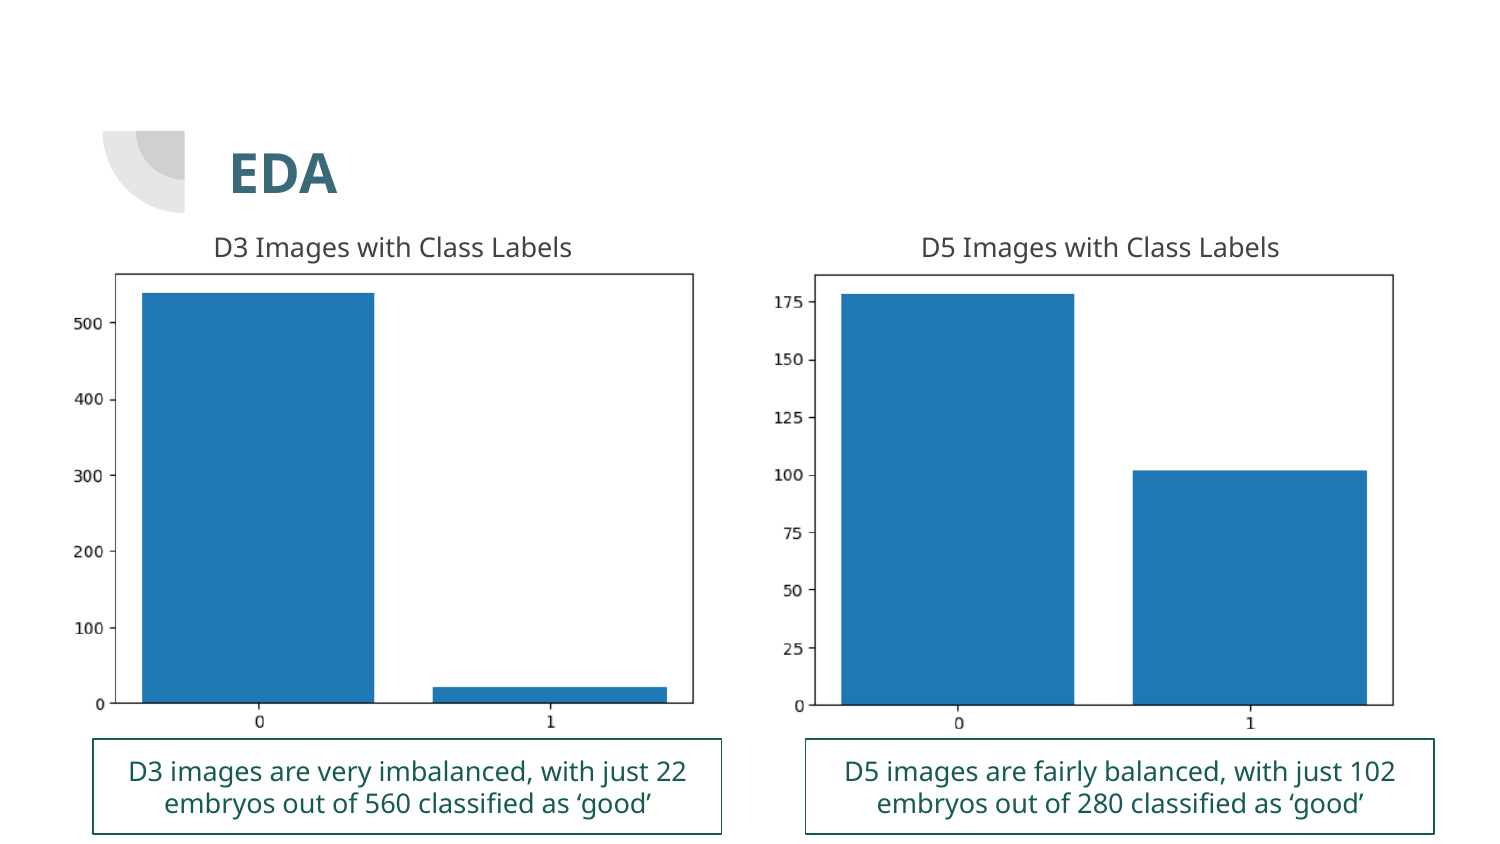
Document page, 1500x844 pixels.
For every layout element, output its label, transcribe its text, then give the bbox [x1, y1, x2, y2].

title EDA [213, 123, 763, 221]
text_box D3 images are very imbalanced, with just 22 embryos out of 560 classified as ‘good’ [93, 739, 722, 835]
text_box D5 Images with Class Labels [905, 215, 1334, 264]
picture [761, 265, 1398, 730]
picture [60, 265, 697, 730]
text_box D3 Images with Class Labels [198, 215, 627, 264]
text_box D5 images are fairly balanced, with just 102 embryos out of 280 classified as ‘good’ [805, 739, 1435, 835]
